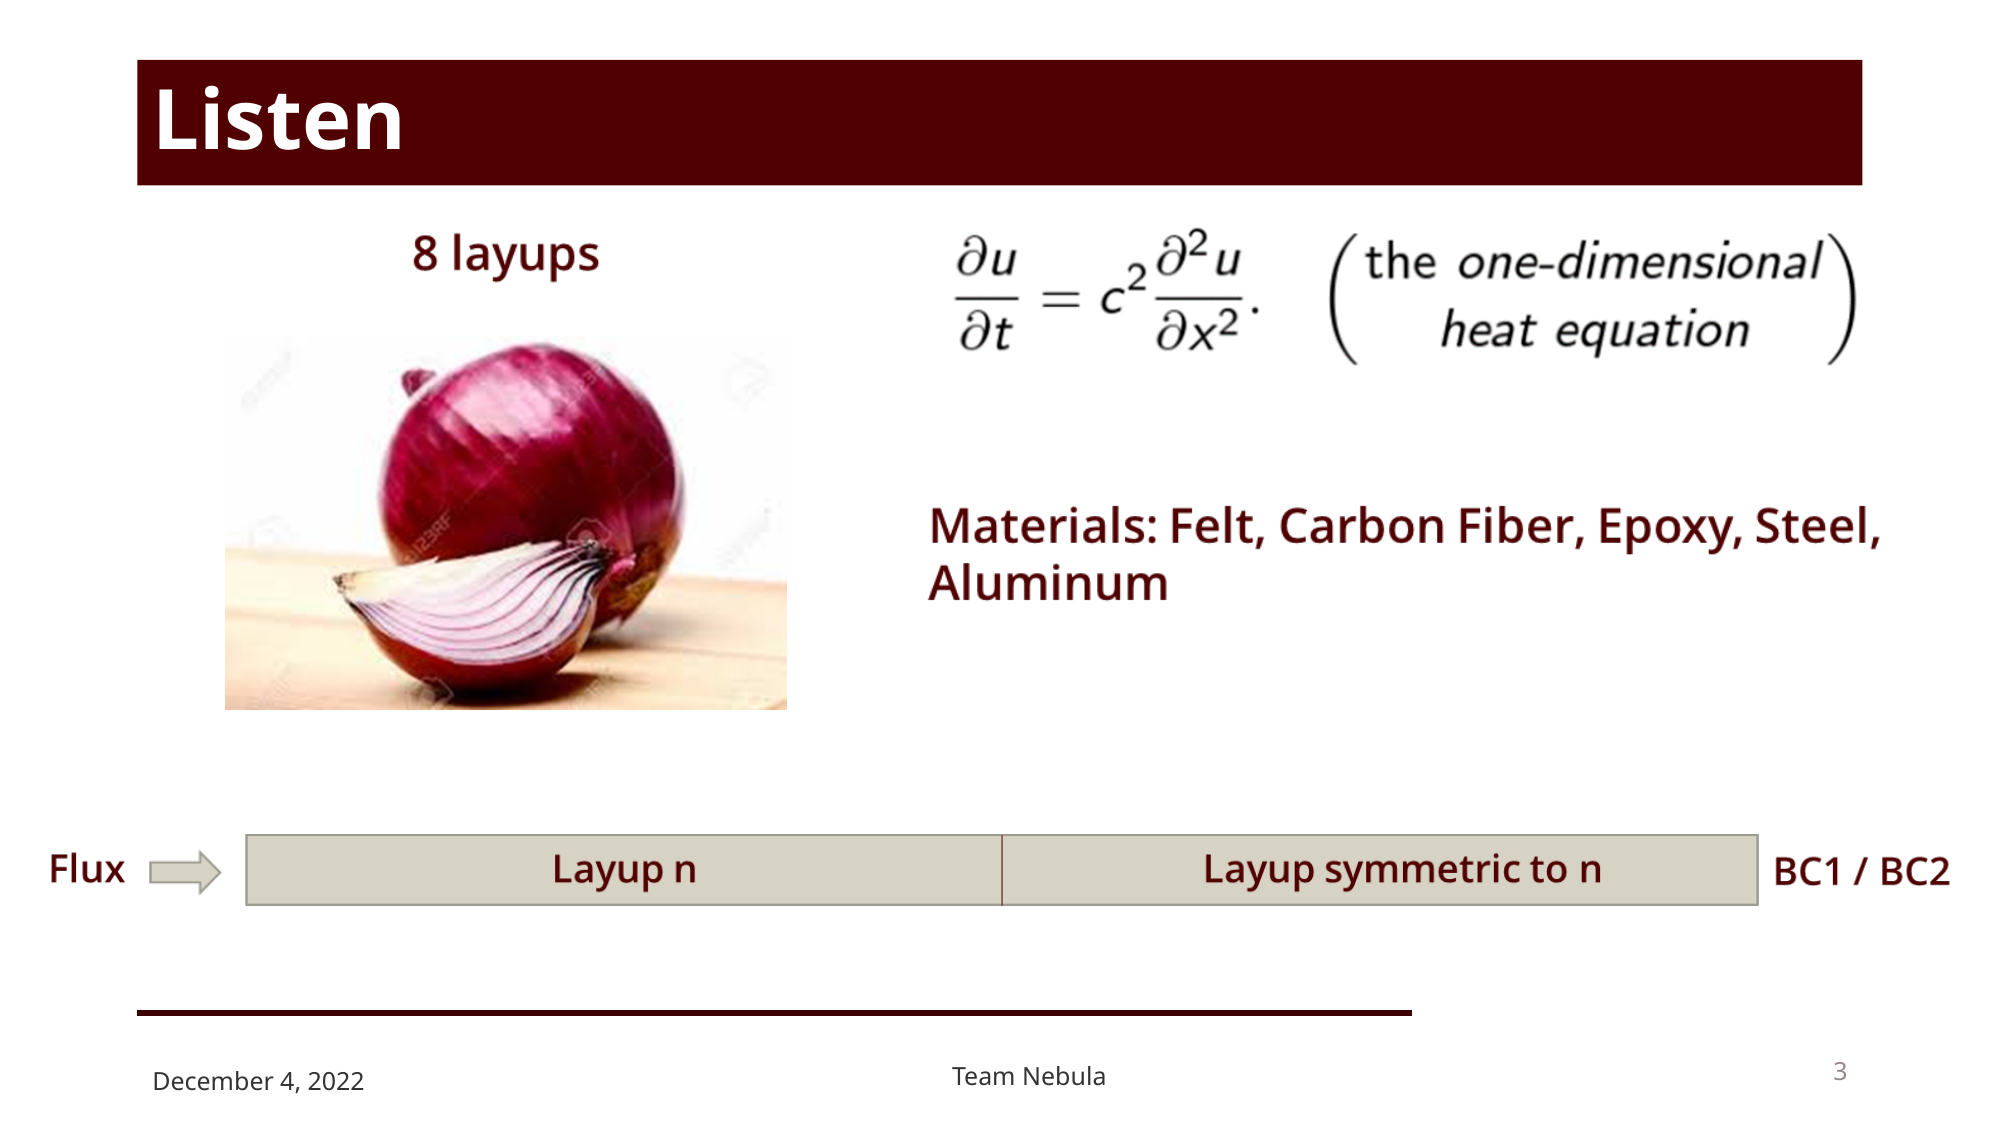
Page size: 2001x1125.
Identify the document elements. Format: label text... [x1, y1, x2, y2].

picture [256, 209, 755, 313]
picture [948, 220, 1863, 380]
picture [899, 482, 1949, 643]
picture [225, 336, 787, 710]
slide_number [137, 1042, 588, 1103]
footer Team Nebula [662, 1045, 1397, 1106]
title Listen [137, 59, 1863, 186]
slide_number ‹#› [1412, 1042, 1863, 1103]
picture [24, 832, 1976, 919]
